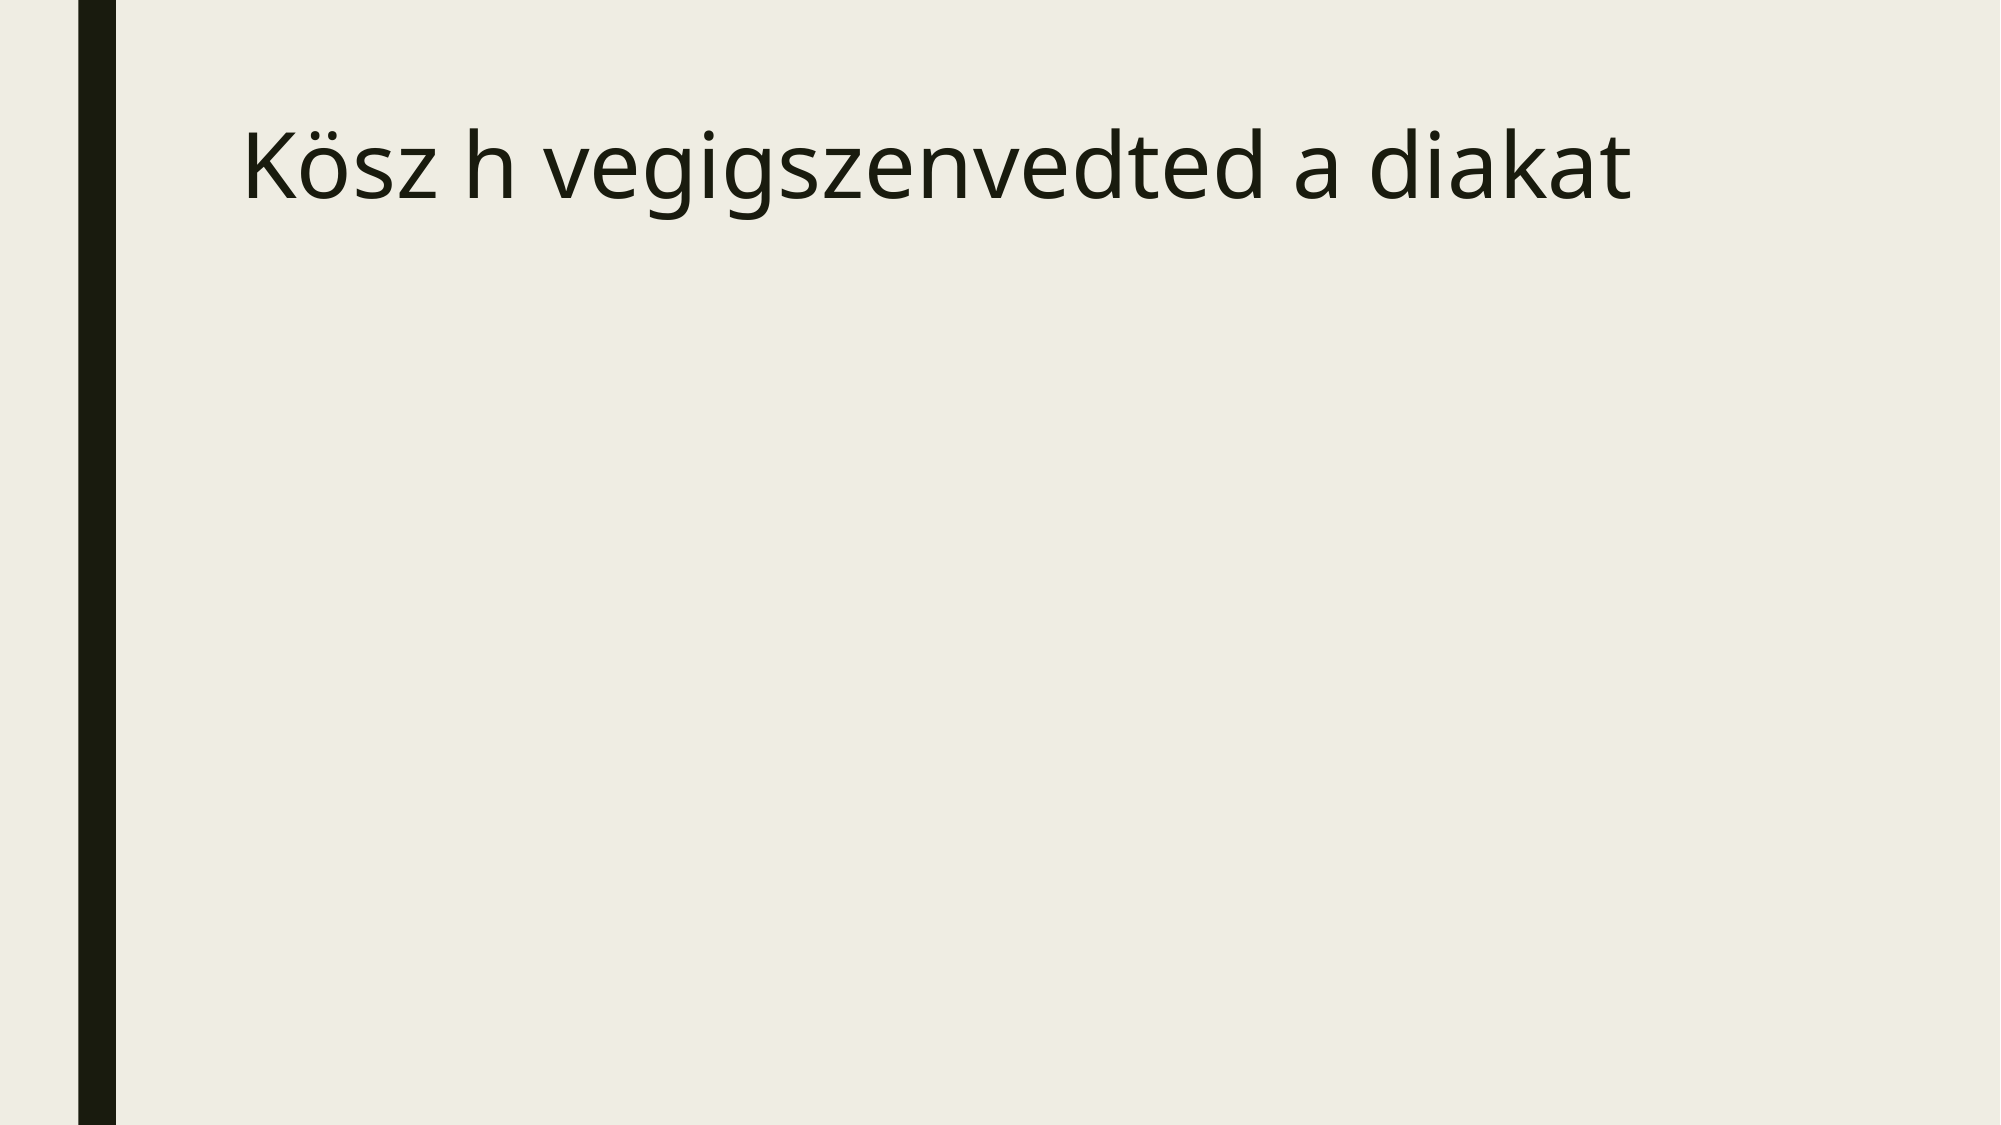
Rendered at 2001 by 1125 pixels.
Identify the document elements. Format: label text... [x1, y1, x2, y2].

title Kösz h vegigszenvedted a diakat [225, 112, 1800, 357]
